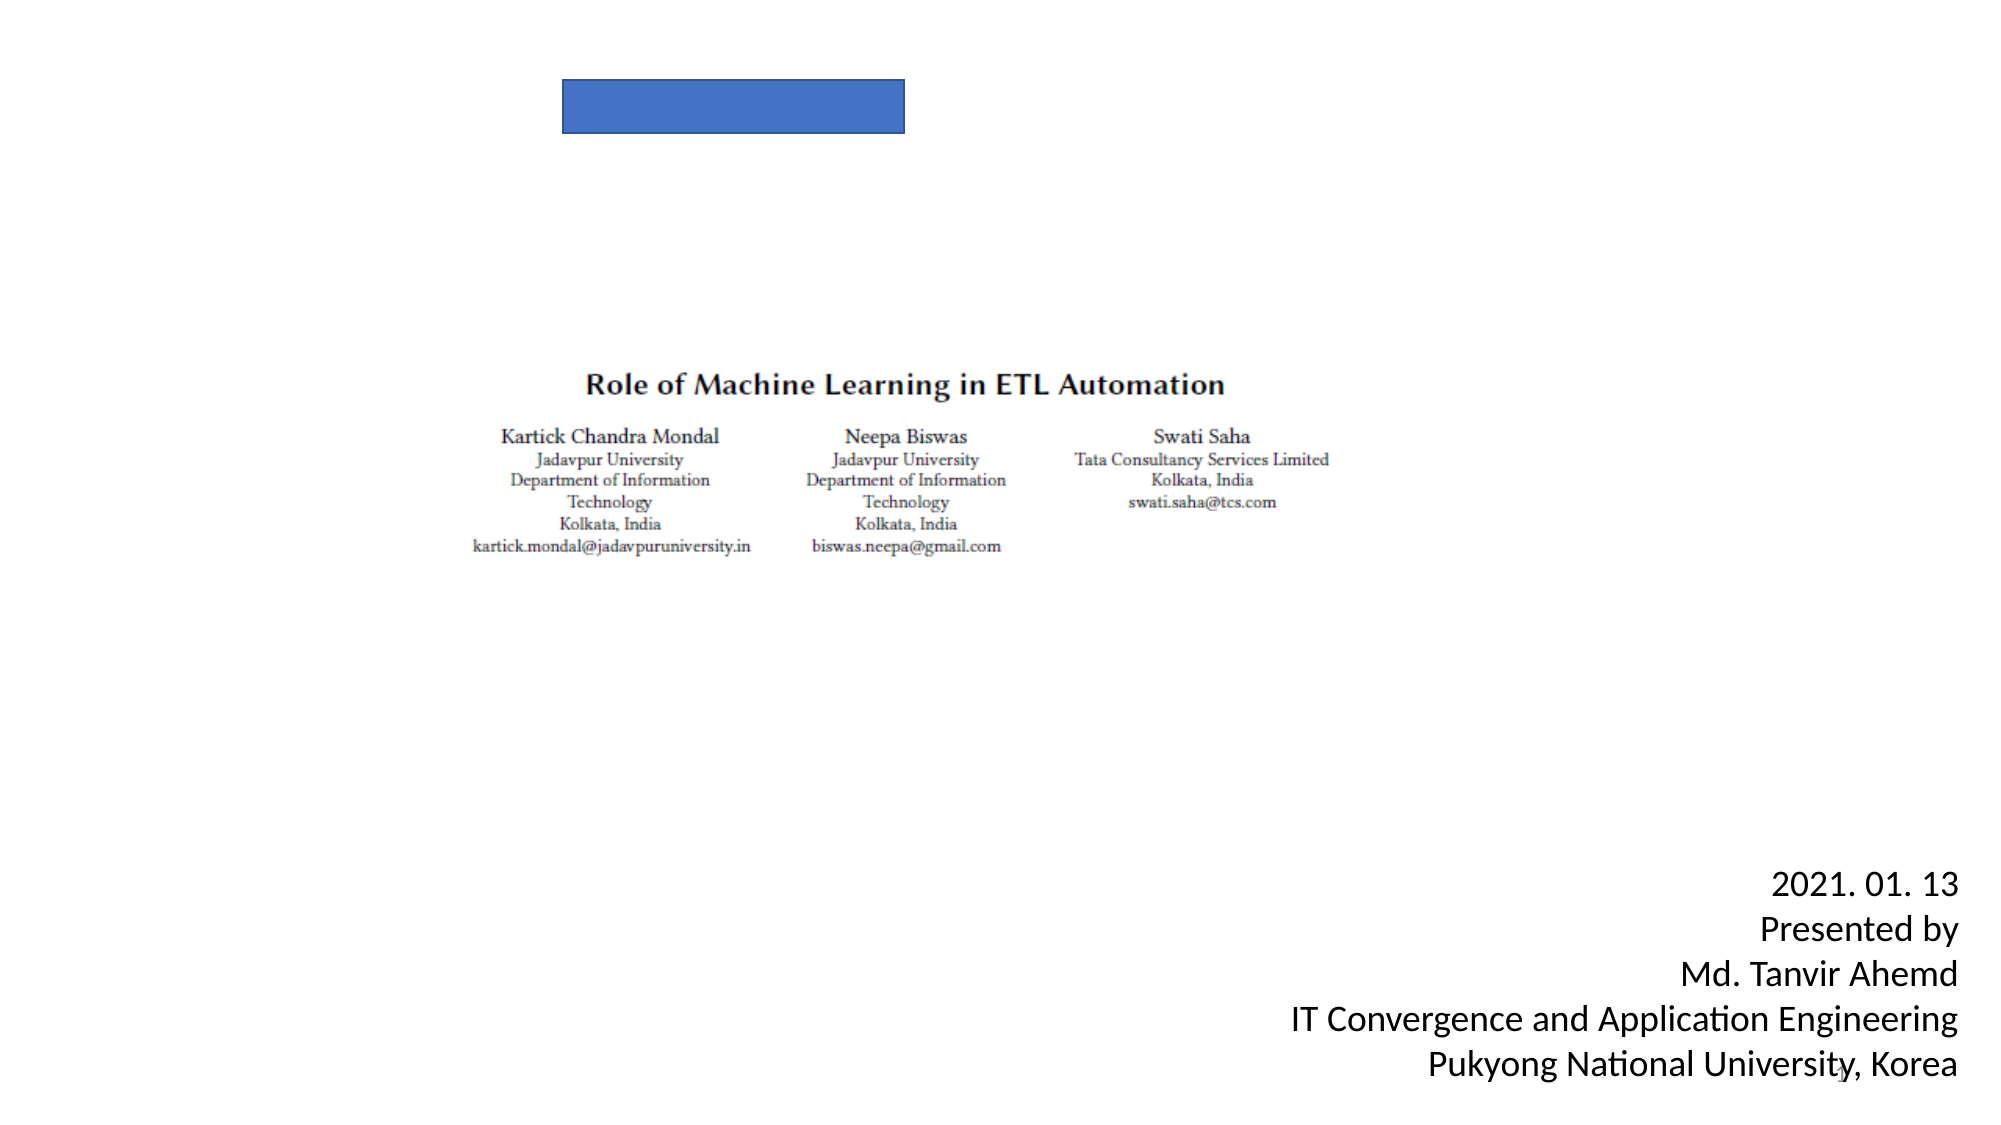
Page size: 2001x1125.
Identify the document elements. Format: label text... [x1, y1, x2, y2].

slide_number 1 [1412, 1042, 1863, 1103]
text_box 2021. 01. 13 Presented by Md. Tanvir Ahemd IT Convergence and Application Engineering Pukyong National University, Korea [1275, 851, 1974, 1091]
text_box [562, 79, 905, 134]
picture [454, 357, 1341, 563]
